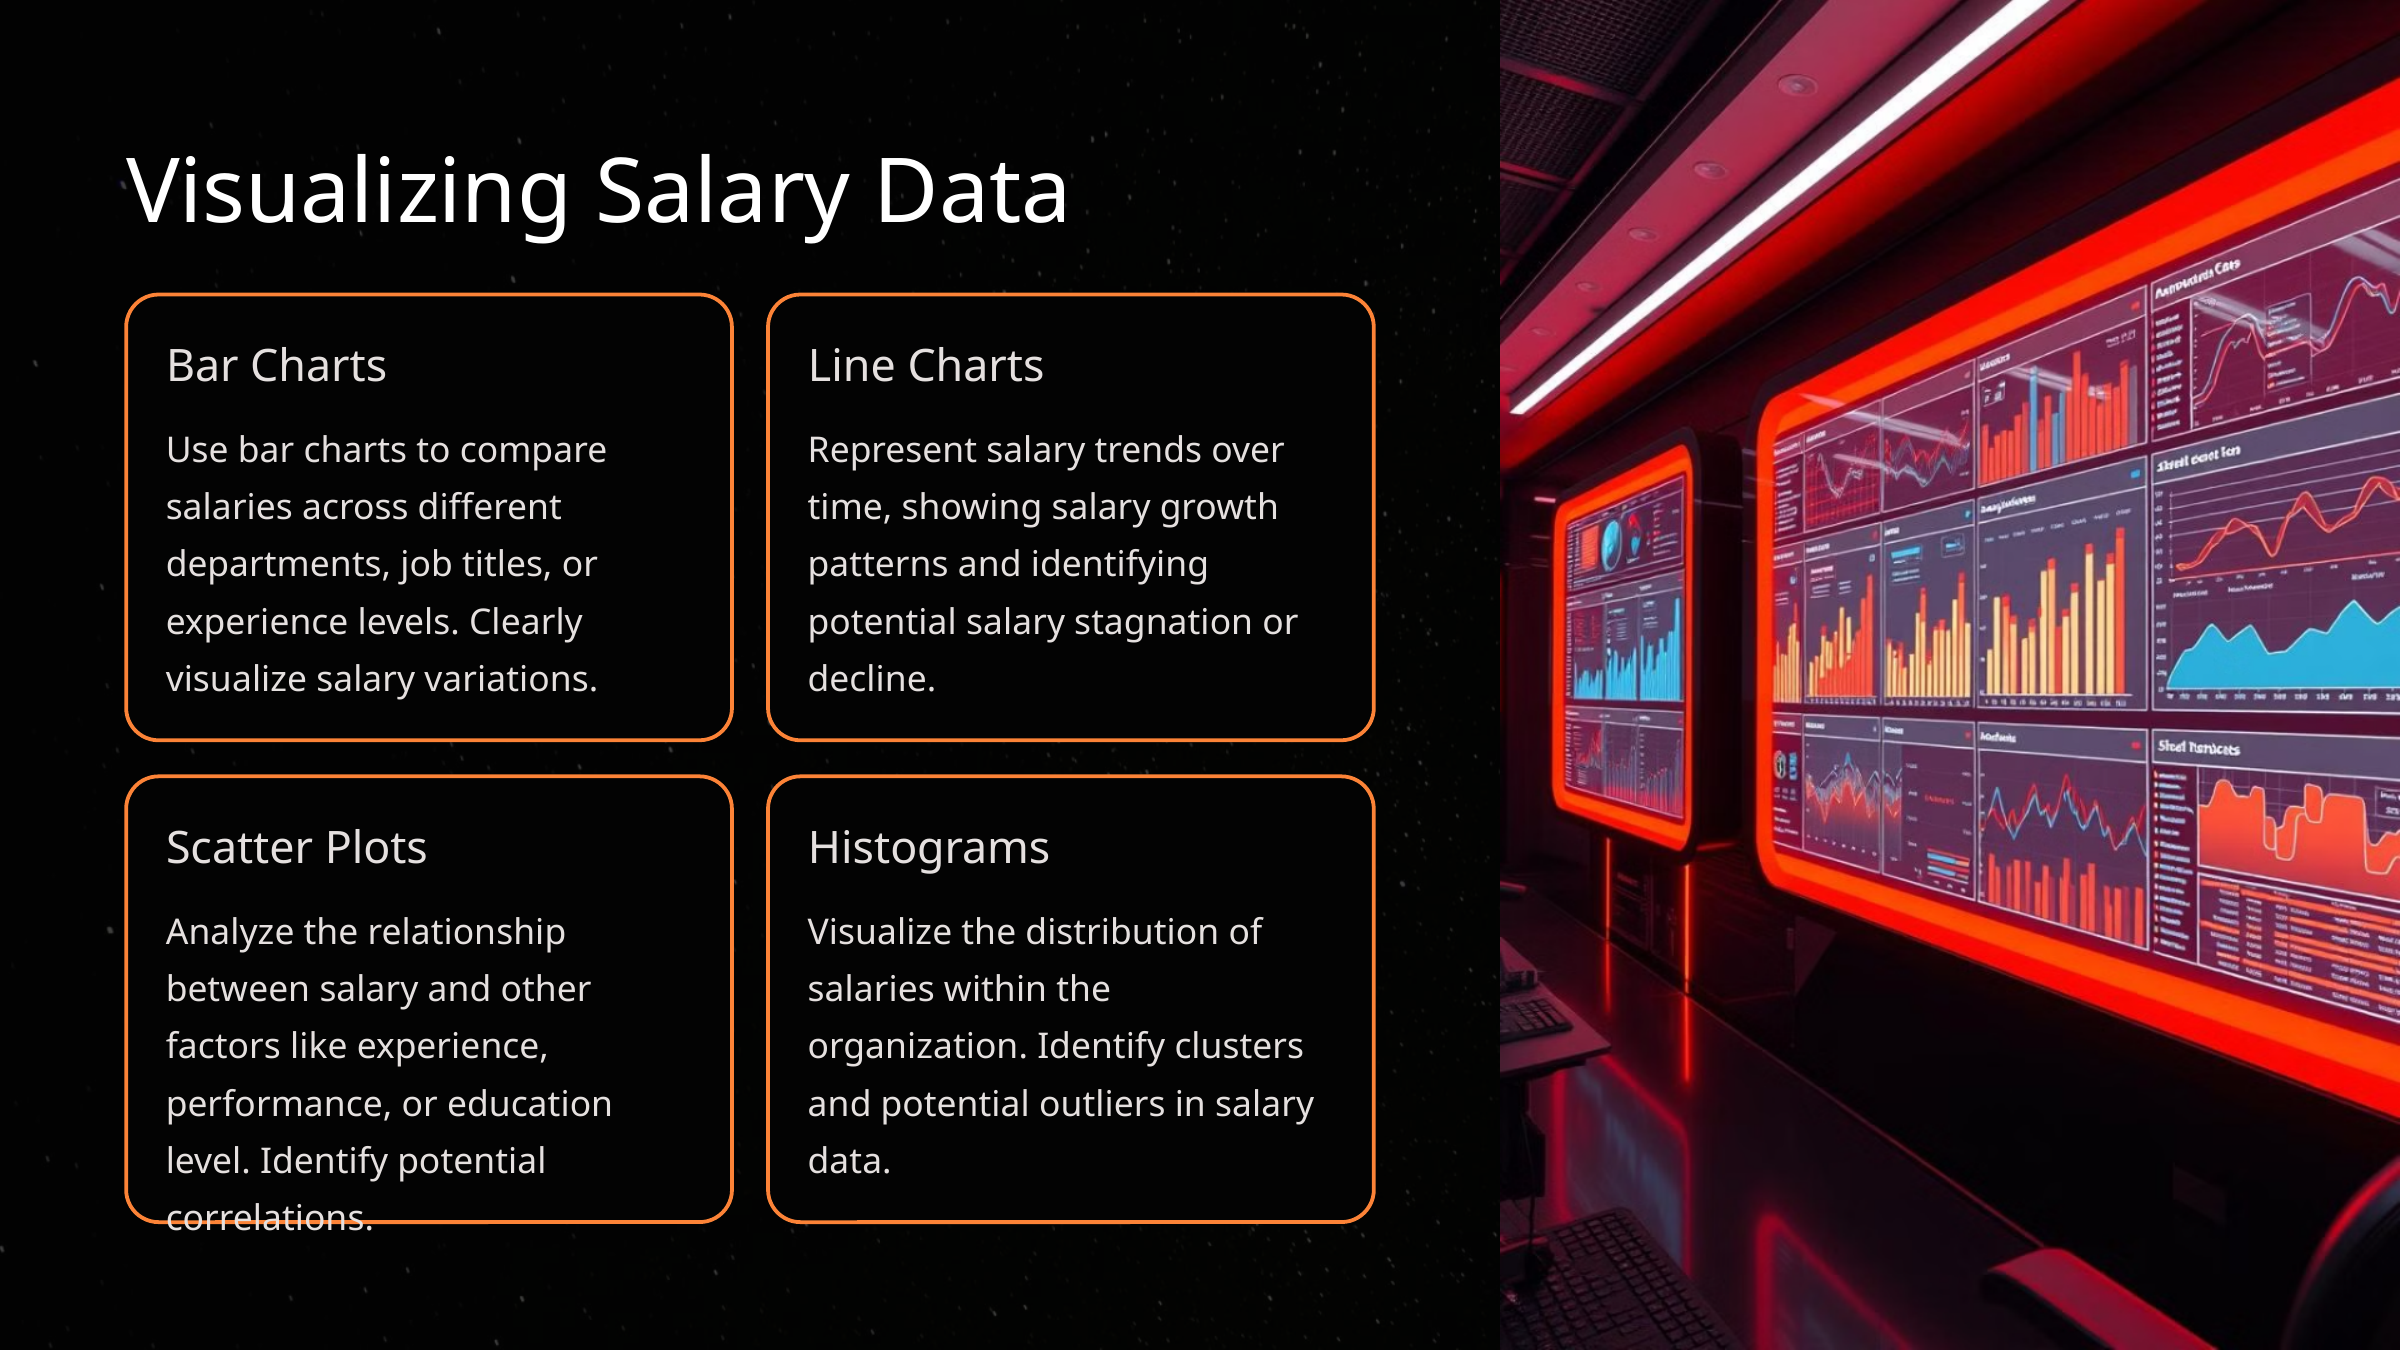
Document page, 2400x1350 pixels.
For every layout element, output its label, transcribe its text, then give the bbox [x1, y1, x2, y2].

text_box Analyze the relationship between salary and other factors like experience, performance, or education level. Identify potential correlations. [165, 893, 693, 1183]
text_box Line Charts [807, 334, 1259, 391]
text_box Histograms [807, 816, 1259, 873]
text_box [126, 294, 732, 741]
text_box Scatter Plots [165, 816, 617, 873]
text_box Use bar charts to compare salaries across different departments, job titles, or experience levels. Clearly visualize salary variations. [165, 412, 693, 701]
text_box [126, 776, 732, 1223]
text_box Represent salary trends over time, showing salary growth patterns and identifying potential salary stagnation or decline. [807, 412, 1334, 701]
text_box [768, 776, 1374, 1223]
text_box [768, 294, 1374, 741]
text_box Bar Charts [165, 334, 617, 391]
text_box Visualize the distribution of salaries within the organization. Identify clusters and potential outliers in salary data. [807, 894, 1334, 1125]
text_box Visualizing Salary Data [126, 127, 1093, 241]
picture [0, 0, 2400, 1350]
